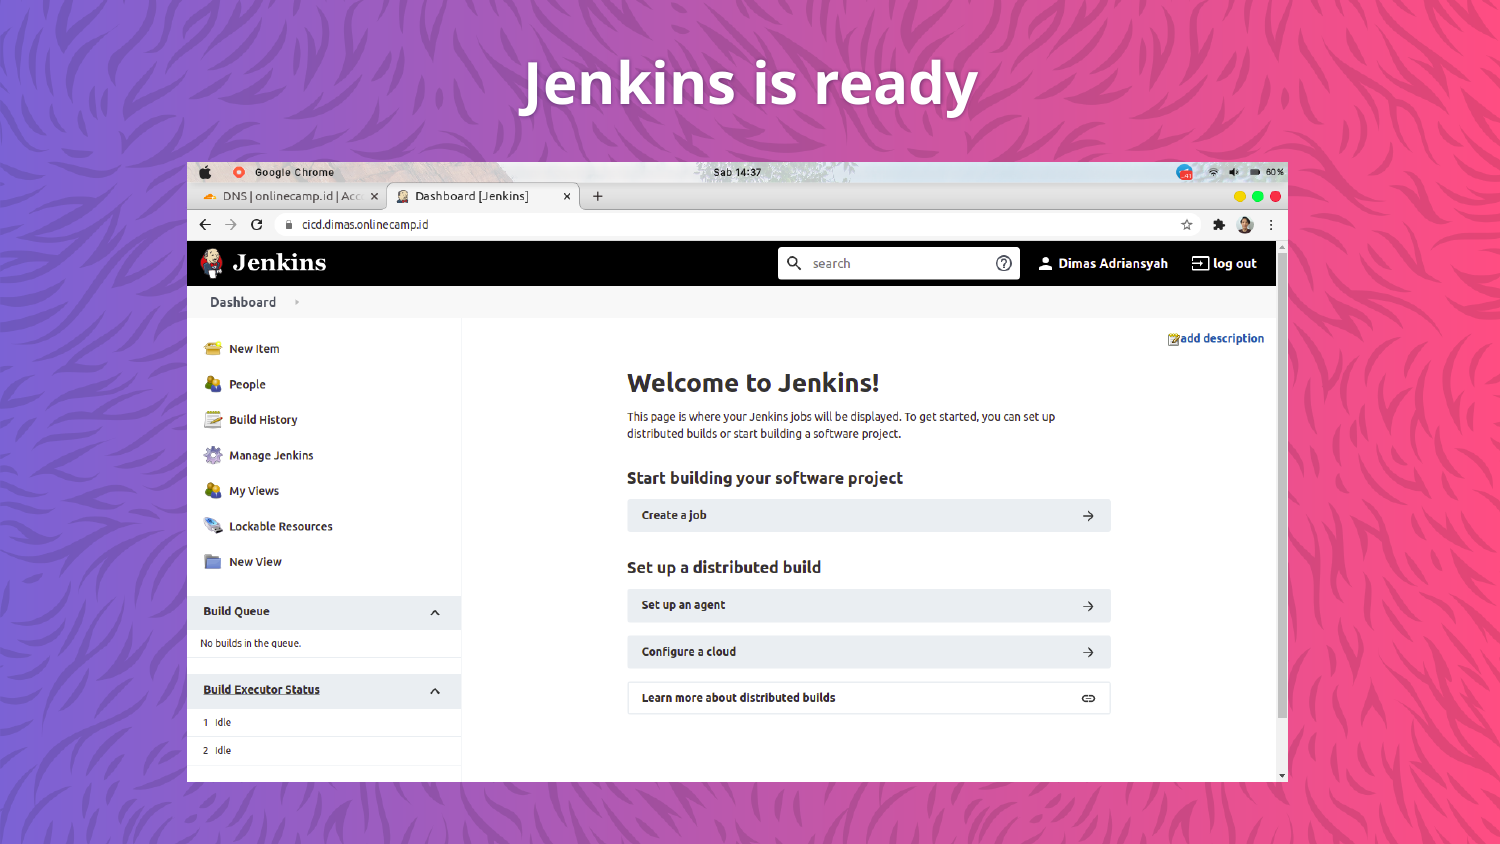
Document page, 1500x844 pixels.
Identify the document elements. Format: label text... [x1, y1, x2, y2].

title Jenkins is ready [198, 0, 1306, 117]
picture [0, 0, 1500, 844]
